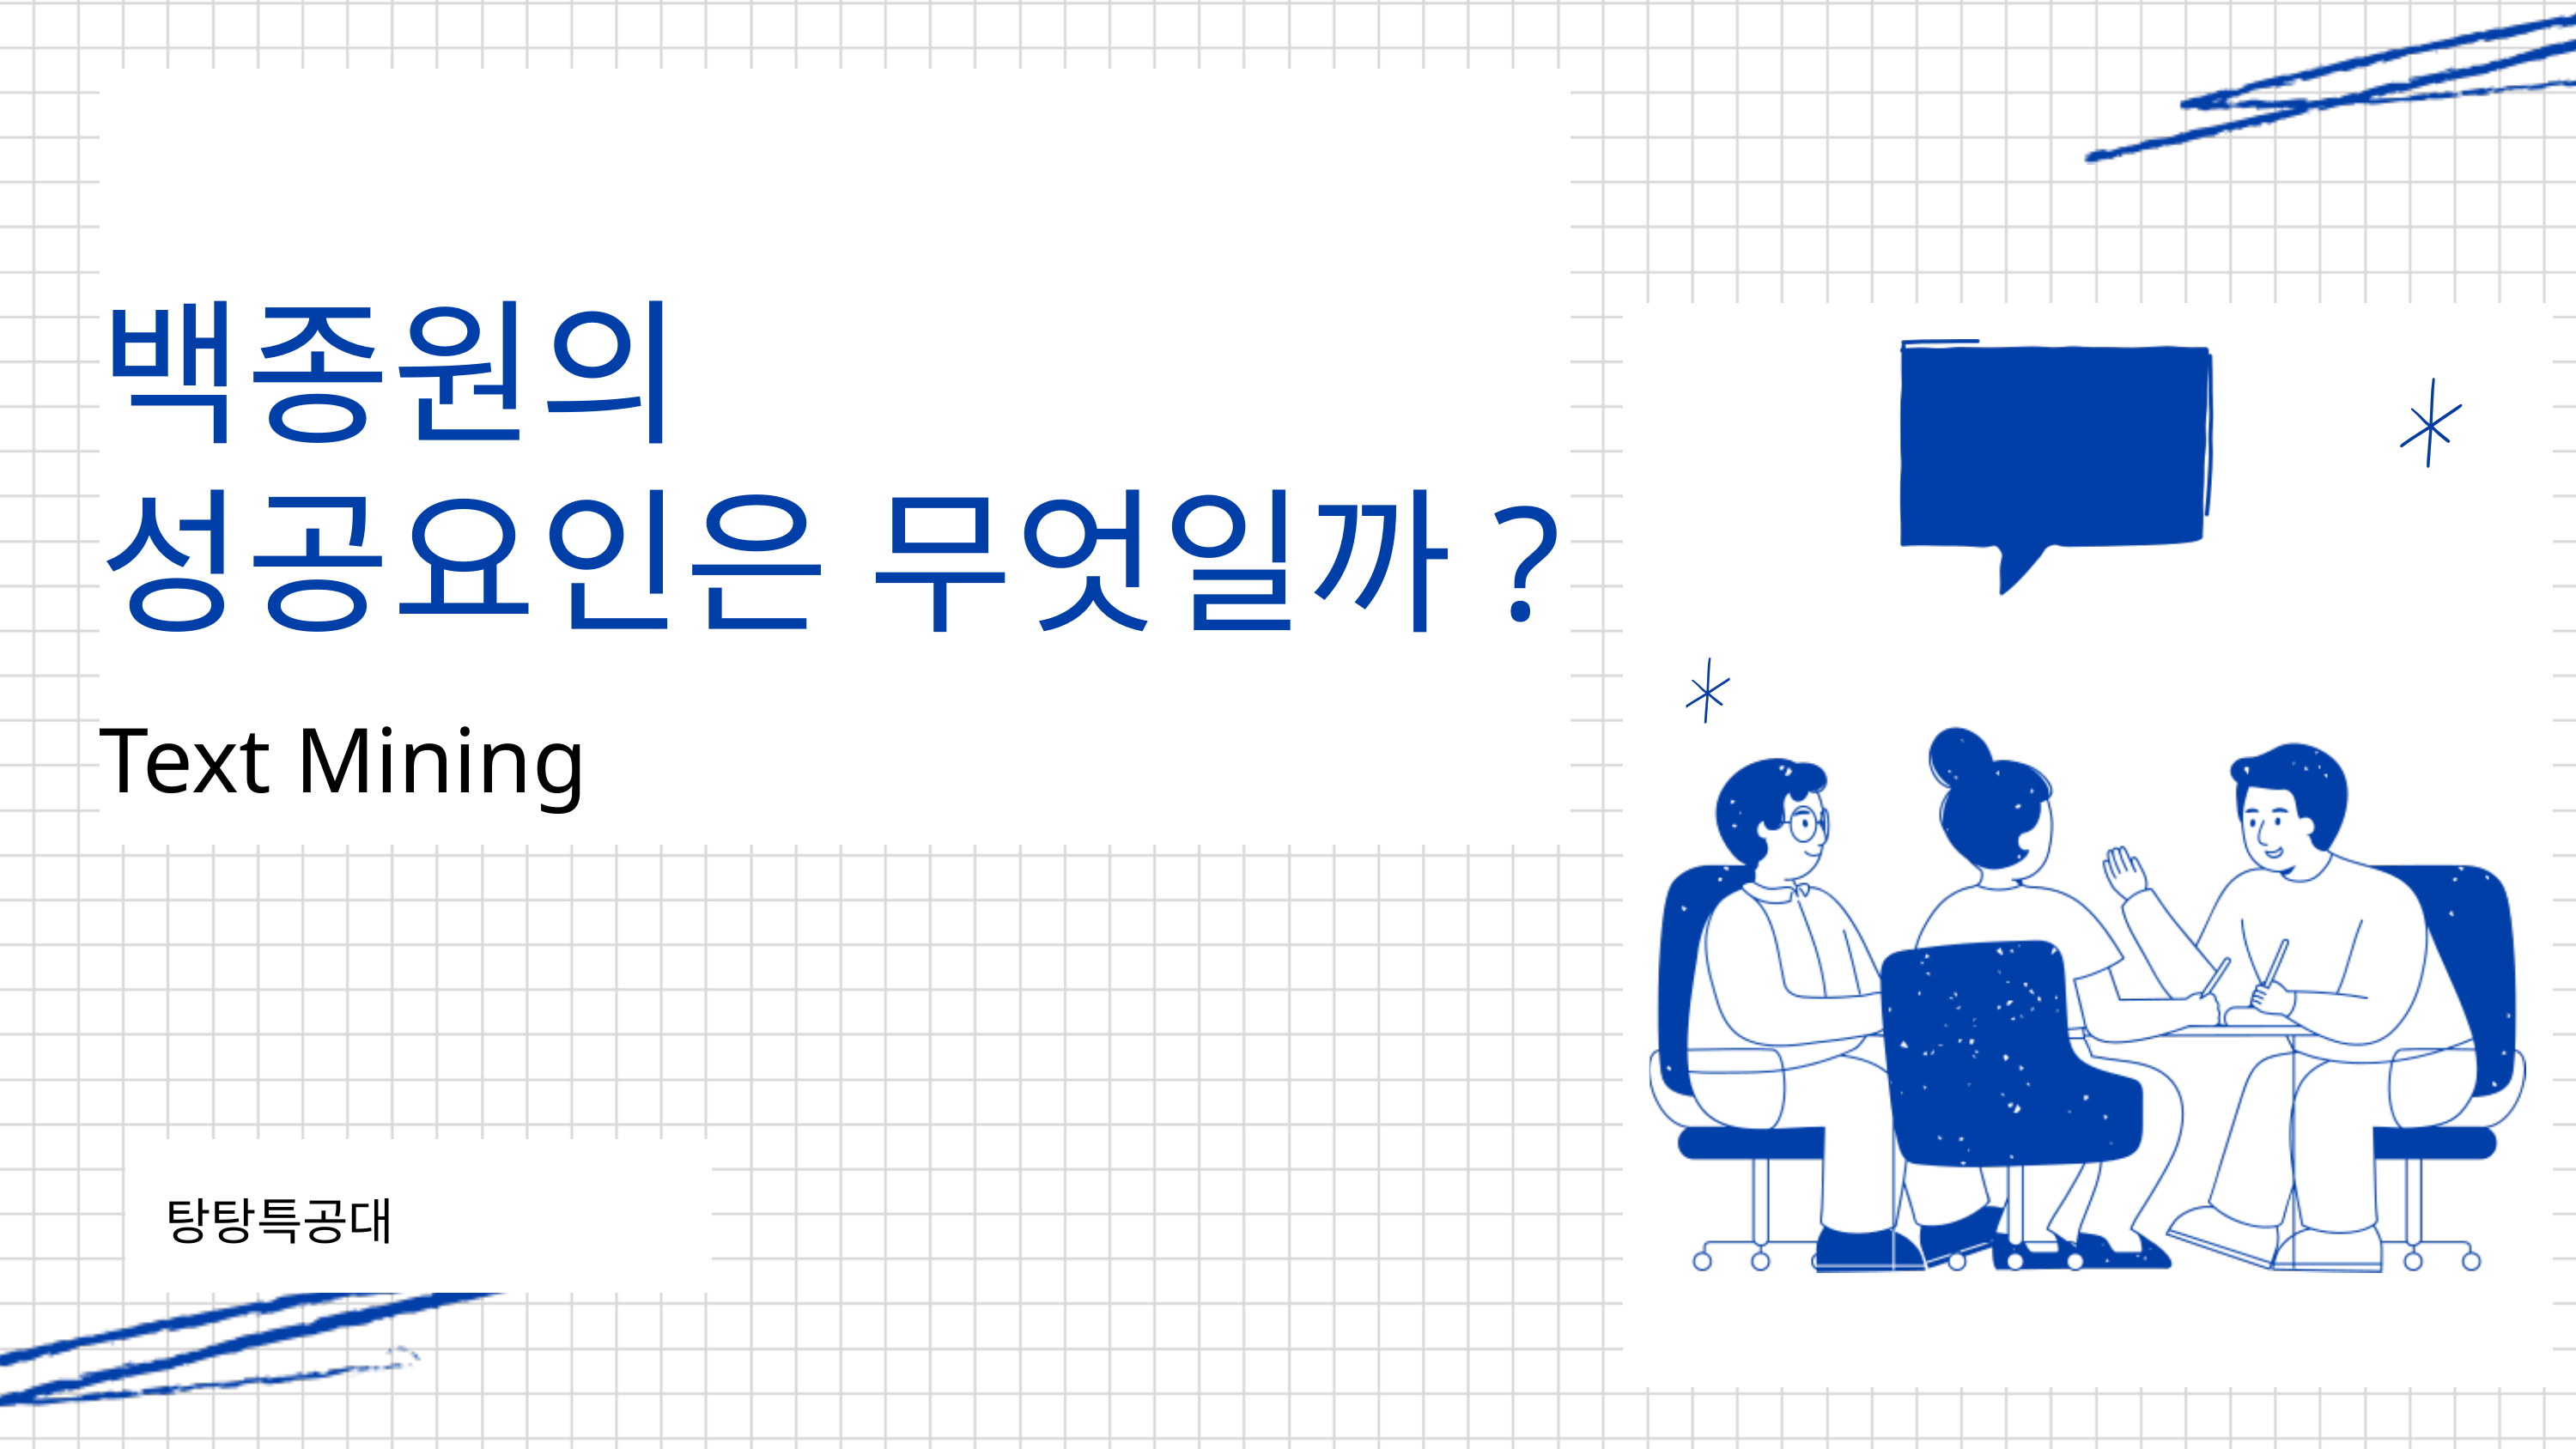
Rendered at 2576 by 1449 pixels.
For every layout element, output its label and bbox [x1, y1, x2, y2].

text_box [99, 68, 1571, 846]
text_box [1622, 302, 2553, 1388]
text_box [0, 1249, 635, 1449]
text_box [99, 274, 1551, 812]
text_box [0, 0, 2576, 1449]
text_box [2083, 0, 2576, 165]
text_box [125, 1138, 712, 1293]
